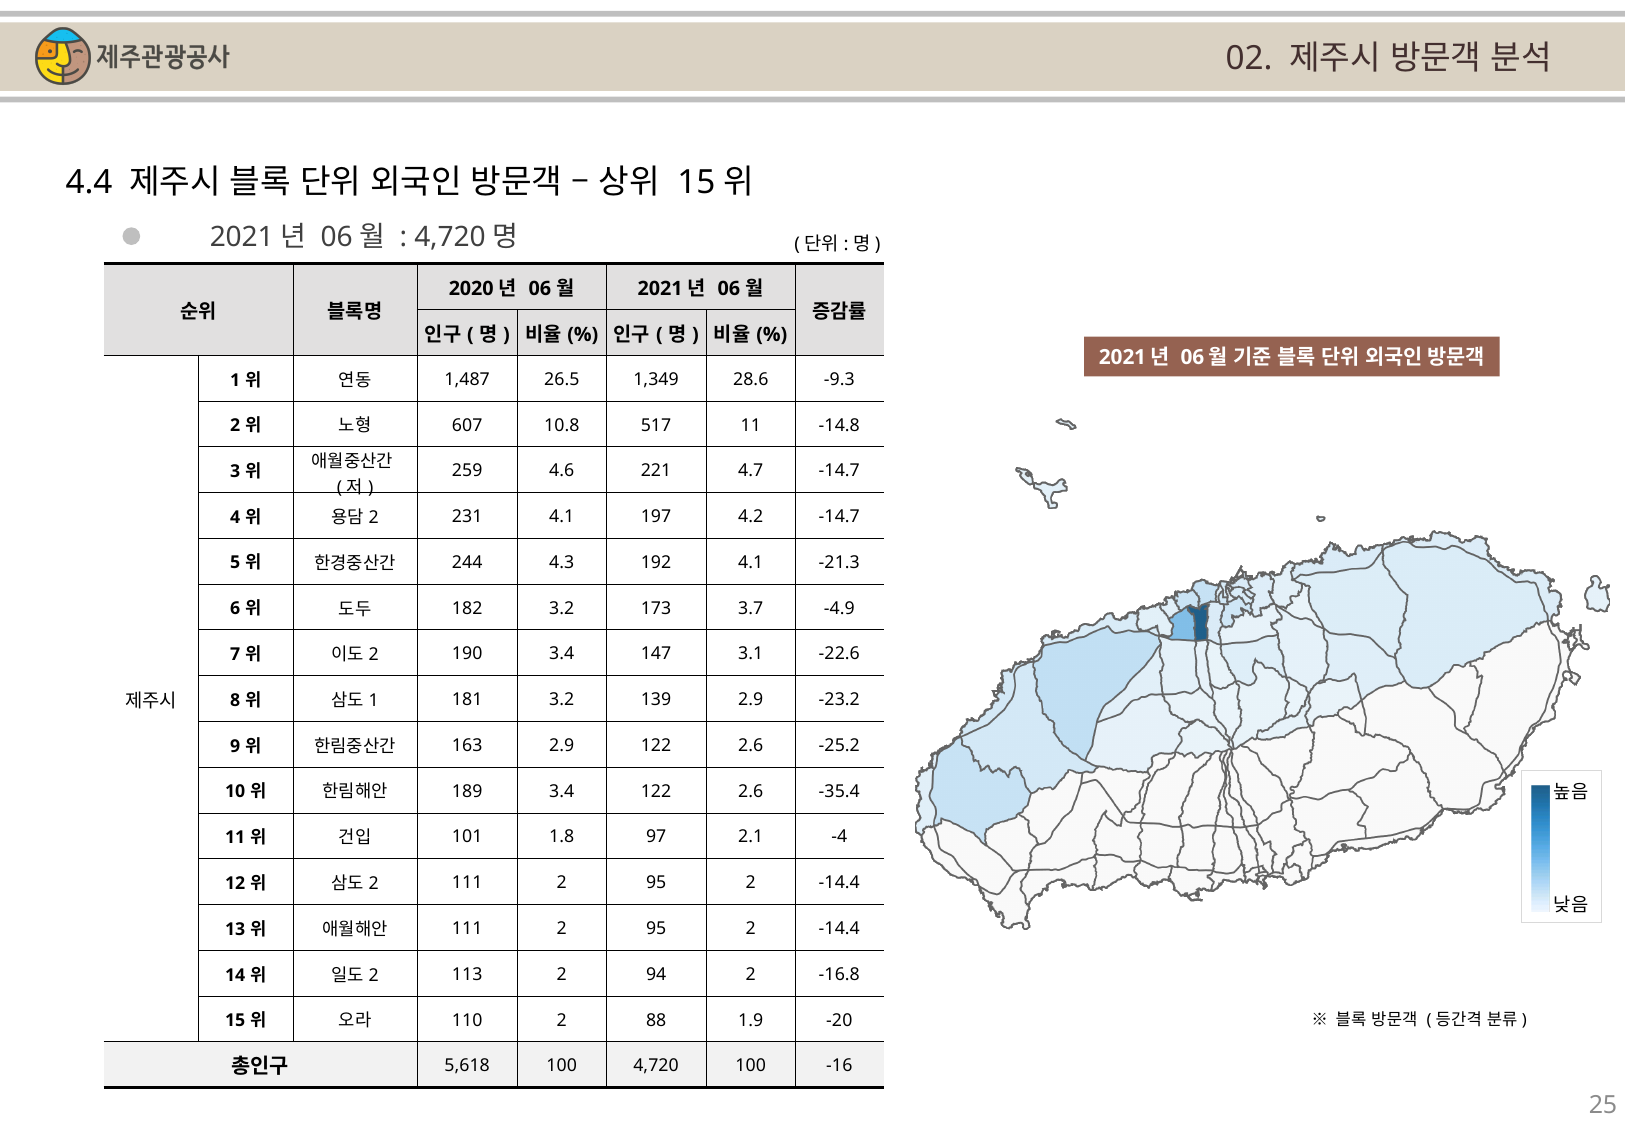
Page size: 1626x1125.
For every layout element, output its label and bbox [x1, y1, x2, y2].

table_cell [418, 814, 517, 858]
table_cell [607, 402, 706, 446]
text_box [1521, 770, 1618, 925]
table_cell [796, 905, 884, 950]
table_cell [294, 997, 417, 1041]
table_cell [707, 493, 795, 538]
table_cell [607, 676, 706, 721]
table_cell [418, 493, 517, 538]
table_cell [607, 310, 706, 355]
table_cell [518, 356, 606, 401]
table_cell [707, 447, 795, 492]
table_cell [607, 630, 706, 675]
table_cell [707, 722, 795, 767]
table_cell [199, 402, 293, 446]
table_cell [418, 859, 517, 904]
table_cell [796, 402, 884, 446]
table_cell [607, 997, 706, 1041]
table_cell [518, 310, 606, 355]
text_box [50, 152, 1144, 208]
table_cell [418, 997, 517, 1041]
table_cell [607, 585, 706, 629]
table_cell [707, 859, 795, 904]
table_cell [418, 768, 517, 813]
table_cell [199, 676, 293, 721]
table_cell [518, 539, 606, 584]
table_cell [199, 905, 293, 950]
table_cell [518, 1042, 606, 1086]
table_cell [607, 539, 706, 584]
table_cell [607, 493, 706, 538]
table_cell [518, 814, 606, 858]
table_header [294, 265, 417, 355]
table_cell [199, 722, 293, 767]
table_cell [518, 493, 606, 538]
table_cell [607, 722, 706, 767]
table_cell [796, 951, 884, 996]
table_cell [796, 447, 884, 492]
table_cell [607, 768, 706, 813]
table_cell [707, 539, 795, 584]
table_cell [607, 814, 706, 858]
table_cell [518, 768, 606, 813]
table_cell [294, 676, 417, 721]
slide_number [1251, 1063, 1618, 1123]
picture [915, 236, 1610, 1112]
table_cell [294, 493, 417, 538]
table_cell [418, 676, 517, 721]
table_cell [294, 722, 417, 767]
text_box [194, 210, 534, 260]
table_cell [294, 859, 417, 904]
table_cell [199, 493, 293, 538]
table_cell [707, 585, 795, 629]
table_cell [294, 814, 417, 858]
table_cell [518, 997, 606, 1041]
table_cell [518, 447, 606, 492]
table_cell [707, 814, 795, 858]
table_cell [796, 722, 884, 767]
table_cell [418, 447, 517, 492]
table_cell [418, 402, 517, 446]
table_cell [294, 951, 417, 996]
table_cell [199, 630, 293, 675]
table_cell [294, 768, 417, 813]
table_cell [796, 630, 884, 675]
table_cell [796, 356, 884, 401]
table_cell [199, 814, 293, 858]
table_cell [518, 402, 606, 446]
table_cell [418, 539, 517, 584]
table_cell [607, 1042, 706, 1086]
table_cell [796, 676, 884, 721]
table_cell [796, 1042, 884, 1086]
table_cell [518, 859, 606, 904]
table_cell [418, 905, 517, 950]
table_cell [607, 356, 706, 401]
table_cell [707, 630, 795, 675]
table_cell [199, 859, 293, 904]
table_cell [418, 585, 517, 629]
table_cell [607, 905, 706, 950]
table_cell [294, 402, 417, 446]
table_cell [518, 676, 606, 721]
table_cell [707, 356, 795, 401]
table_header [607, 265, 795, 309]
table_cell [294, 585, 417, 629]
text_box [779, 224, 896, 262]
table_cell [796, 859, 884, 904]
table_cell [607, 447, 706, 492]
text_box [121, 226, 141, 246]
table_cell [707, 997, 795, 1041]
table_cell [707, 1042, 795, 1086]
table_cell [796, 493, 884, 538]
table_cell [418, 356, 517, 401]
table_cell [199, 997, 293, 1041]
table_cell [607, 859, 706, 904]
table_cell [518, 951, 606, 996]
table_cell [418, 630, 517, 675]
table_cell [199, 951, 293, 996]
table_cell [707, 676, 795, 721]
table_cell [199, 539, 293, 584]
table_header [104, 265, 293, 355]
table_cell [707, 951, 795, 996]
table_cell [518, 722, 606, 767]
table_cell [418, 951, 517, 996]
table_cell [707, 402, 795, 446]
picture [31, 26, 232, 87]
table_cell [796, 997, 884, 1041]
table_cell [796, 539, 884, 584]
table_cell [796, 585, 884, 629]
table_header [796, 265, 884, 355]
table_cell [294, 356, 417, 401]
table_cell [418, 310, 517, 355]
table_cell [199, 768, 293, 813]
table_cell [294, 539, 417, 584]
table_cell [294, 630, 417, 675]
table_cell [418, 1042, 517, 1086]
table_cell [707, 905, 795, 950]
table_cell [199, 447, 293, 492]
table_cell [607, 951, 706, 996]
table_cell [707, 310, 795, 355]
table_cell [104, 356, 198, 1041]
table_cell [418, 722, 517, 767]
table_cell [707, 768, 795, 813]
table_cell [796, 768, 884, 813]
text_box [1042, 28, 1595, 84]
table_cell [796, 814, 884, 858]
table_cell [294, 905, 417, 950]
table_cell [199, 585, 293, 629]
table_cell [104, 1042, 417, 1086]
table_cell [294, 447, 417, 492]
table_cell [518, 905, 606, 950]
table_cell [518, 585, 606, 629]
table_cell [518, 630, 606, 675]
table_header [418, 265, 606, 309]
table_cell [199, 356, 293, 401]
